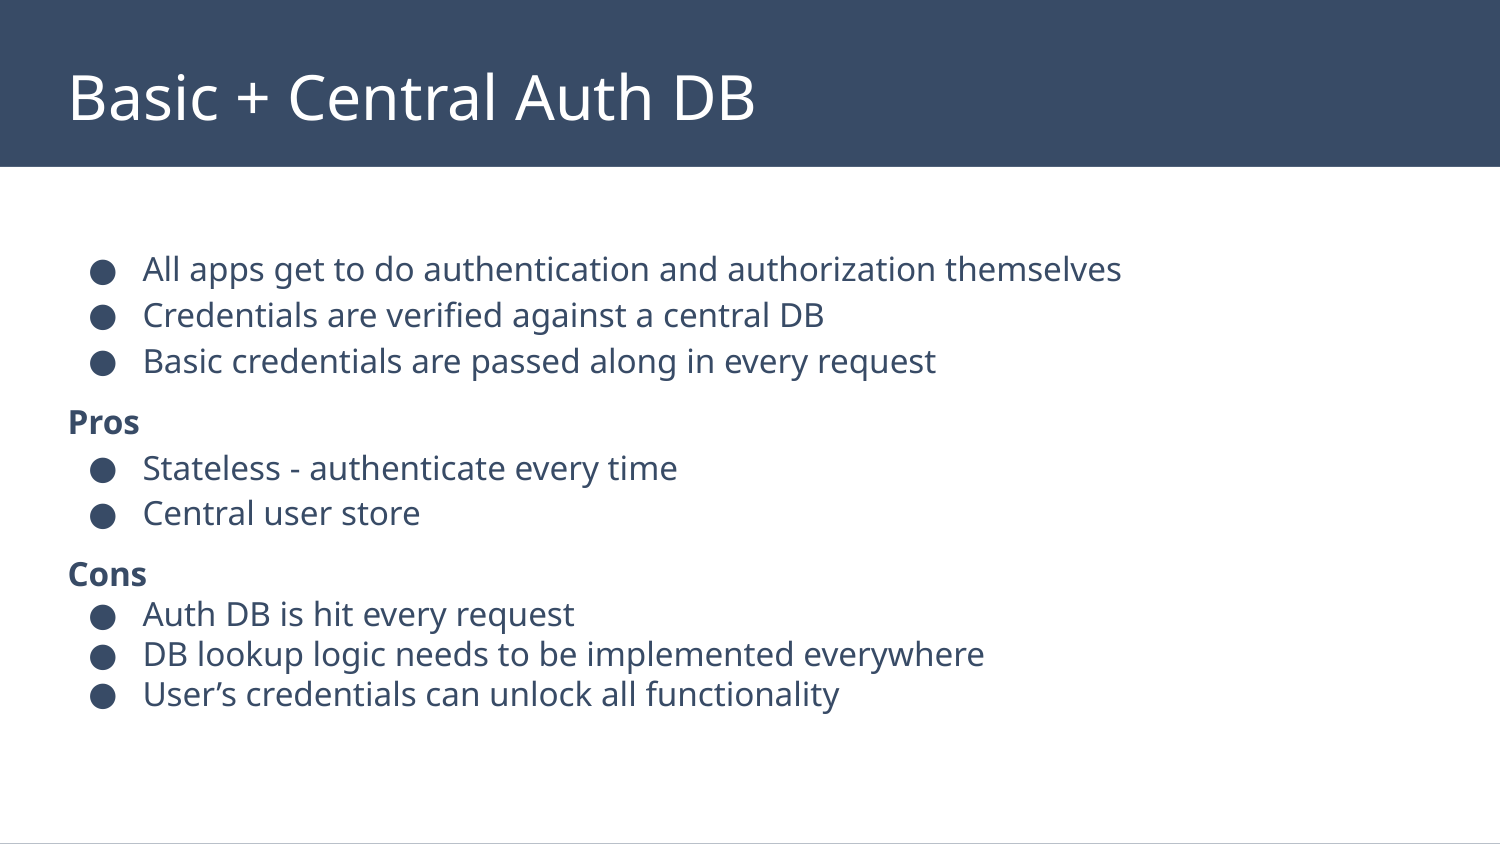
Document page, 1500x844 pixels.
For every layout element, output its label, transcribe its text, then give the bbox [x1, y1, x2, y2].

list All apps get to do authentication and authorization themselves Credentials are verified against a central DB Basic credentials are passed along in every request Pros Stateless - authenticate every time Central user store Cons Auth DB is hit every request DB lookup logic needs to be implemented everywhere User’s credentials can unlock all functionality [52, 227, 1451, 799]
text_box [0, 166, 1500, 844]
title Basic + Central Auth DB [52, 42, 1451, 137]
